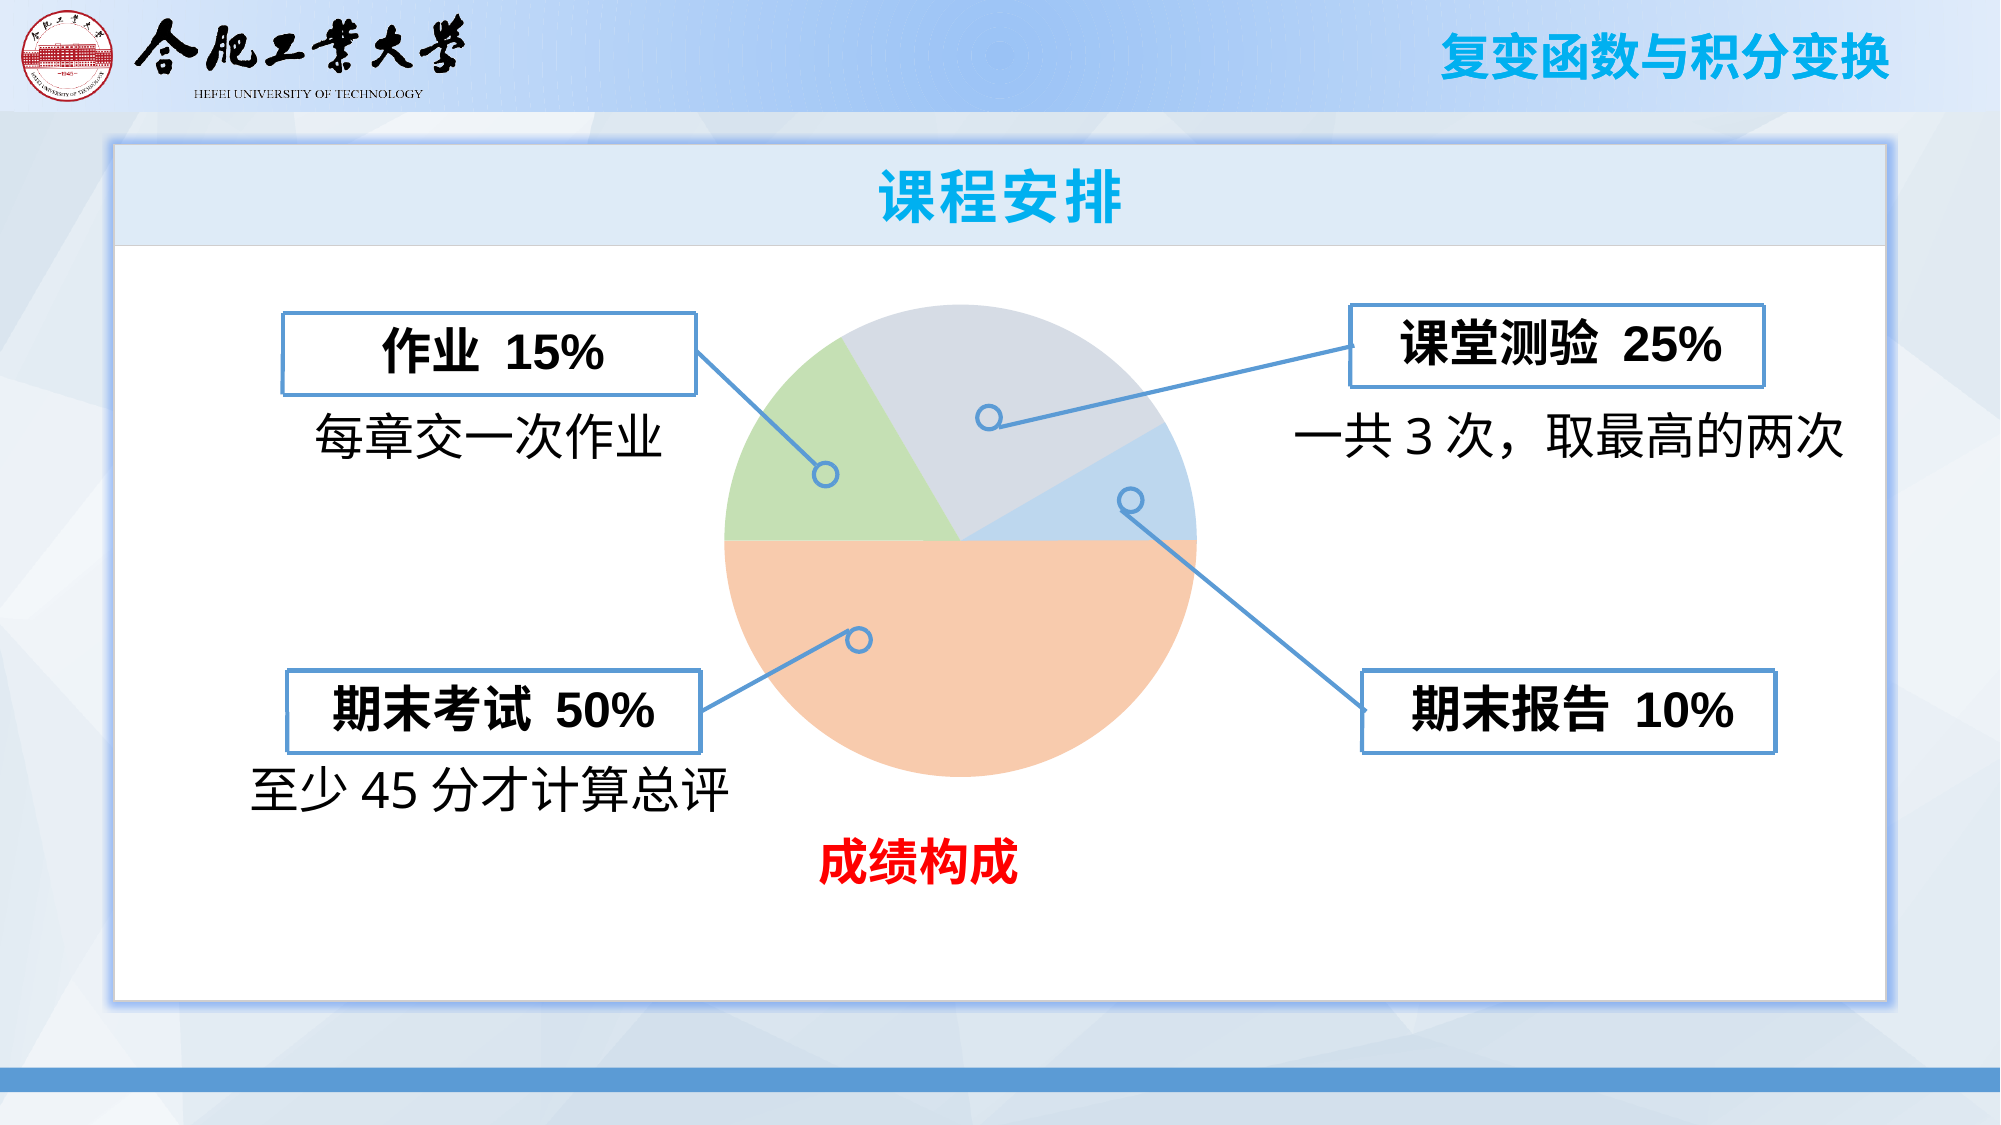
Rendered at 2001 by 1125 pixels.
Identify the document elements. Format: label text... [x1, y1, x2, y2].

picture [134, 13, 465, 98]
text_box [1138, 508, 1364, 712]
text_box [723, 335, 961, 539]
text_box 作业 15% [696, 312, 700, 350]
text_box [846, 633, 859, 648]
text_box [825, 465, 838, 484]
text_box 期末考试 50% [288, 671, 700, 751]
text_box [818, 462, 834, 473]
title 课程安排 [114, 144, 1886, 246]
text_box [988, 409, 1002, 426]
text_box [1130, 491, 1144, 508]
picture [0, 0, 2001, 1125]
text_box [813, 466, 826, 484]
text_box 课堂测验 25% [1764, 304, 1768, 387]
text_box [817, 475, 834, 487]
text_box 一共3次，取最高的两次 [1278, 397, 1861, 472]
text_box [842, 303, 1165, 538]
text_box 期末报告 10% [1366, 671, 1775, 753]
text_box [723, 539, 1138, 779]
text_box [700, 648, 851, 712]
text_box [997, 345, 1352, 410]
text_box [1122, 487, 1139, 499]
text_box [981, 405, 997, 416]
text_box [980, 418, 997, 430]
text_box [1118, 491, 1130, 508]
text_box 课堂测验 25% [1354, 305, 1763, 387]
text_box [851, 627, 868, 639]
picture [21, 10, 113, 102]
text_box [859, 631, 872, 649]
text_box 期末报告 10% [1776, 670, 1780, 753]
text_box [976, 408, 989, 427]
text_box 每章交一次作业 [299, 397, 680, 473]
text_box 作业 15% [286, 313, 695, 395]
text_box [1124, 501, 1138, 513]
text_box [850, 640, 868, 653]
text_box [695, 350, 814, 469]
text_box 成绩构成 [804, 822, 1141, 898]
text_box [961, 420, 1196, 539]
text_box 至少45分才计算总评 [235, 751, 746, 827]
